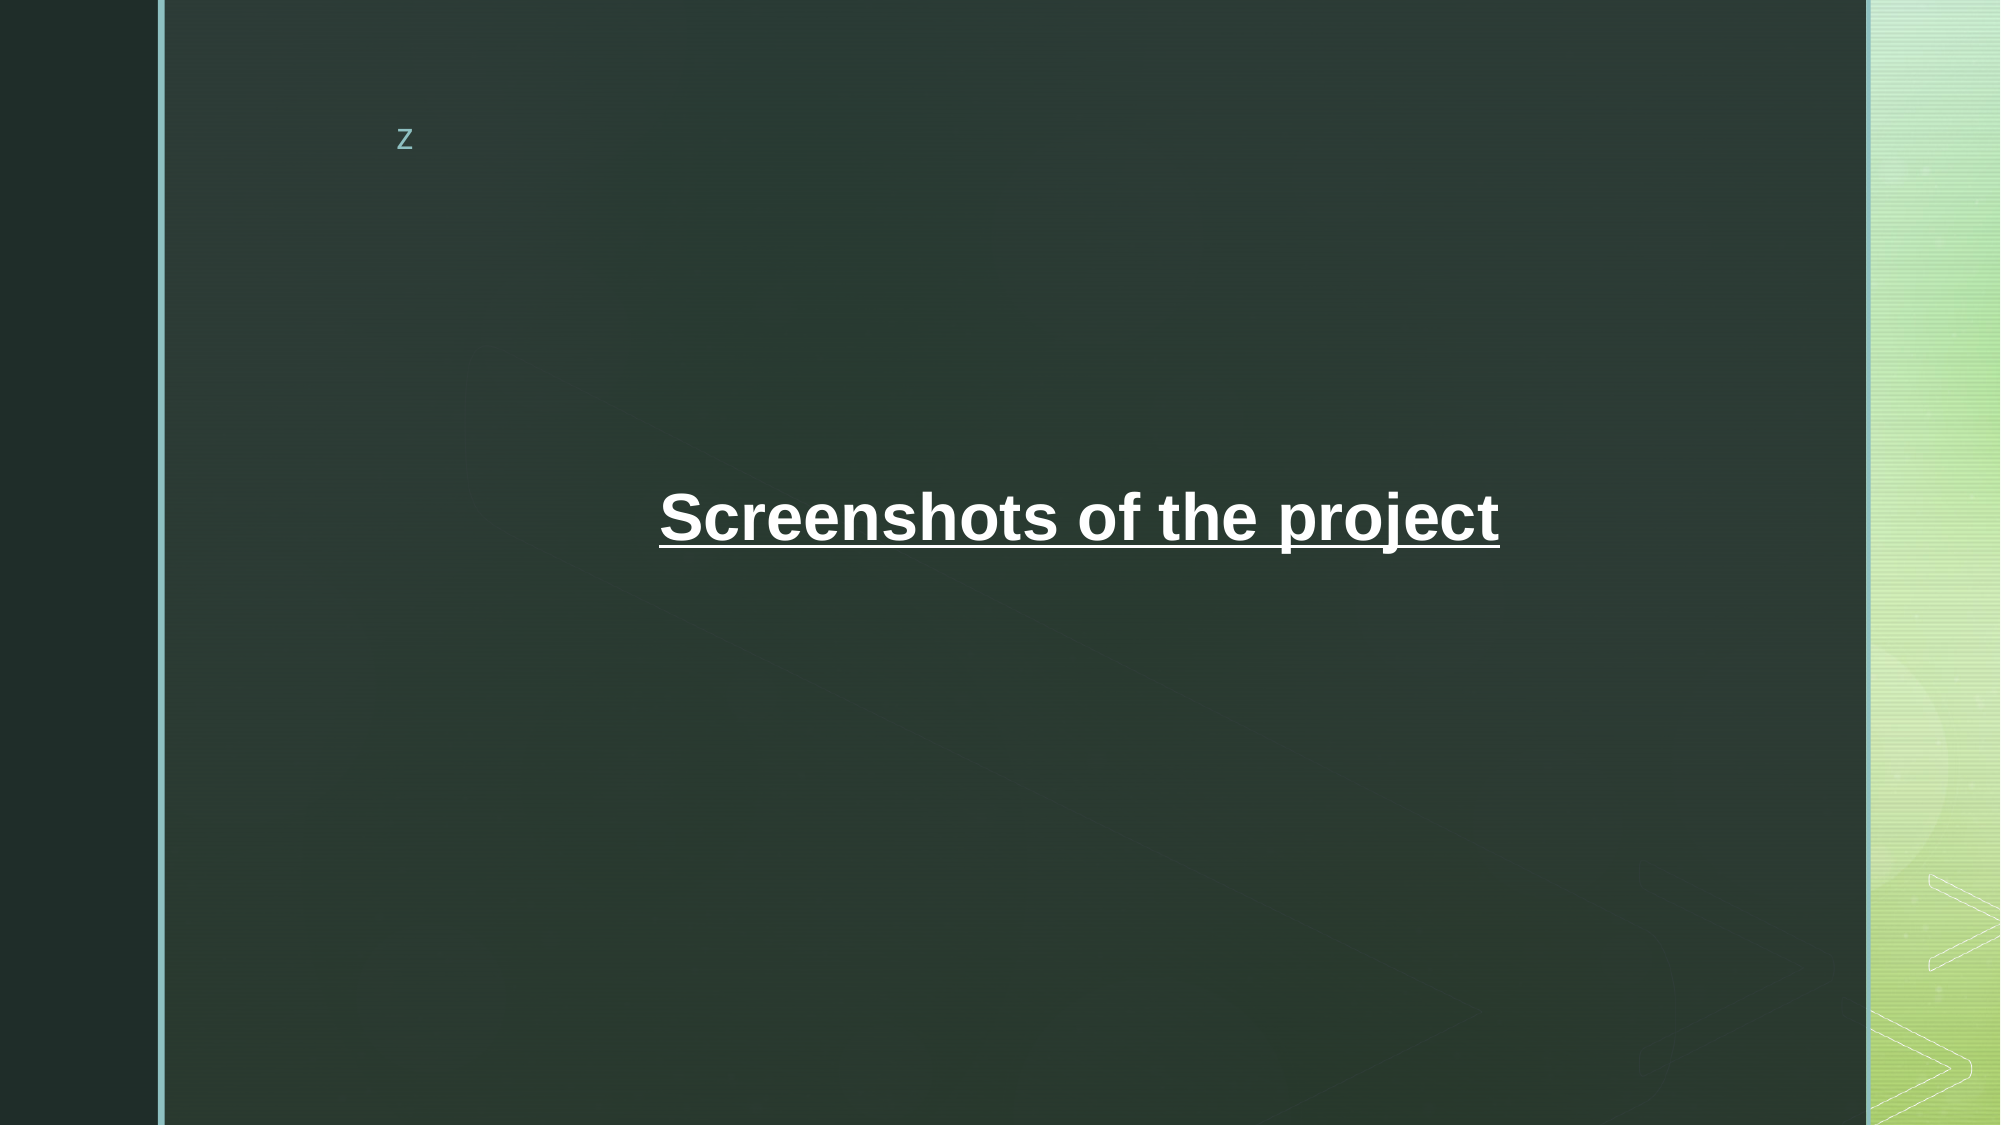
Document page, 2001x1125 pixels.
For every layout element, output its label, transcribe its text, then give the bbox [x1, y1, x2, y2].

title Screenshots of the project [427, 475, 1733, 653]
picture [1871, 0, 2001, 1125]
